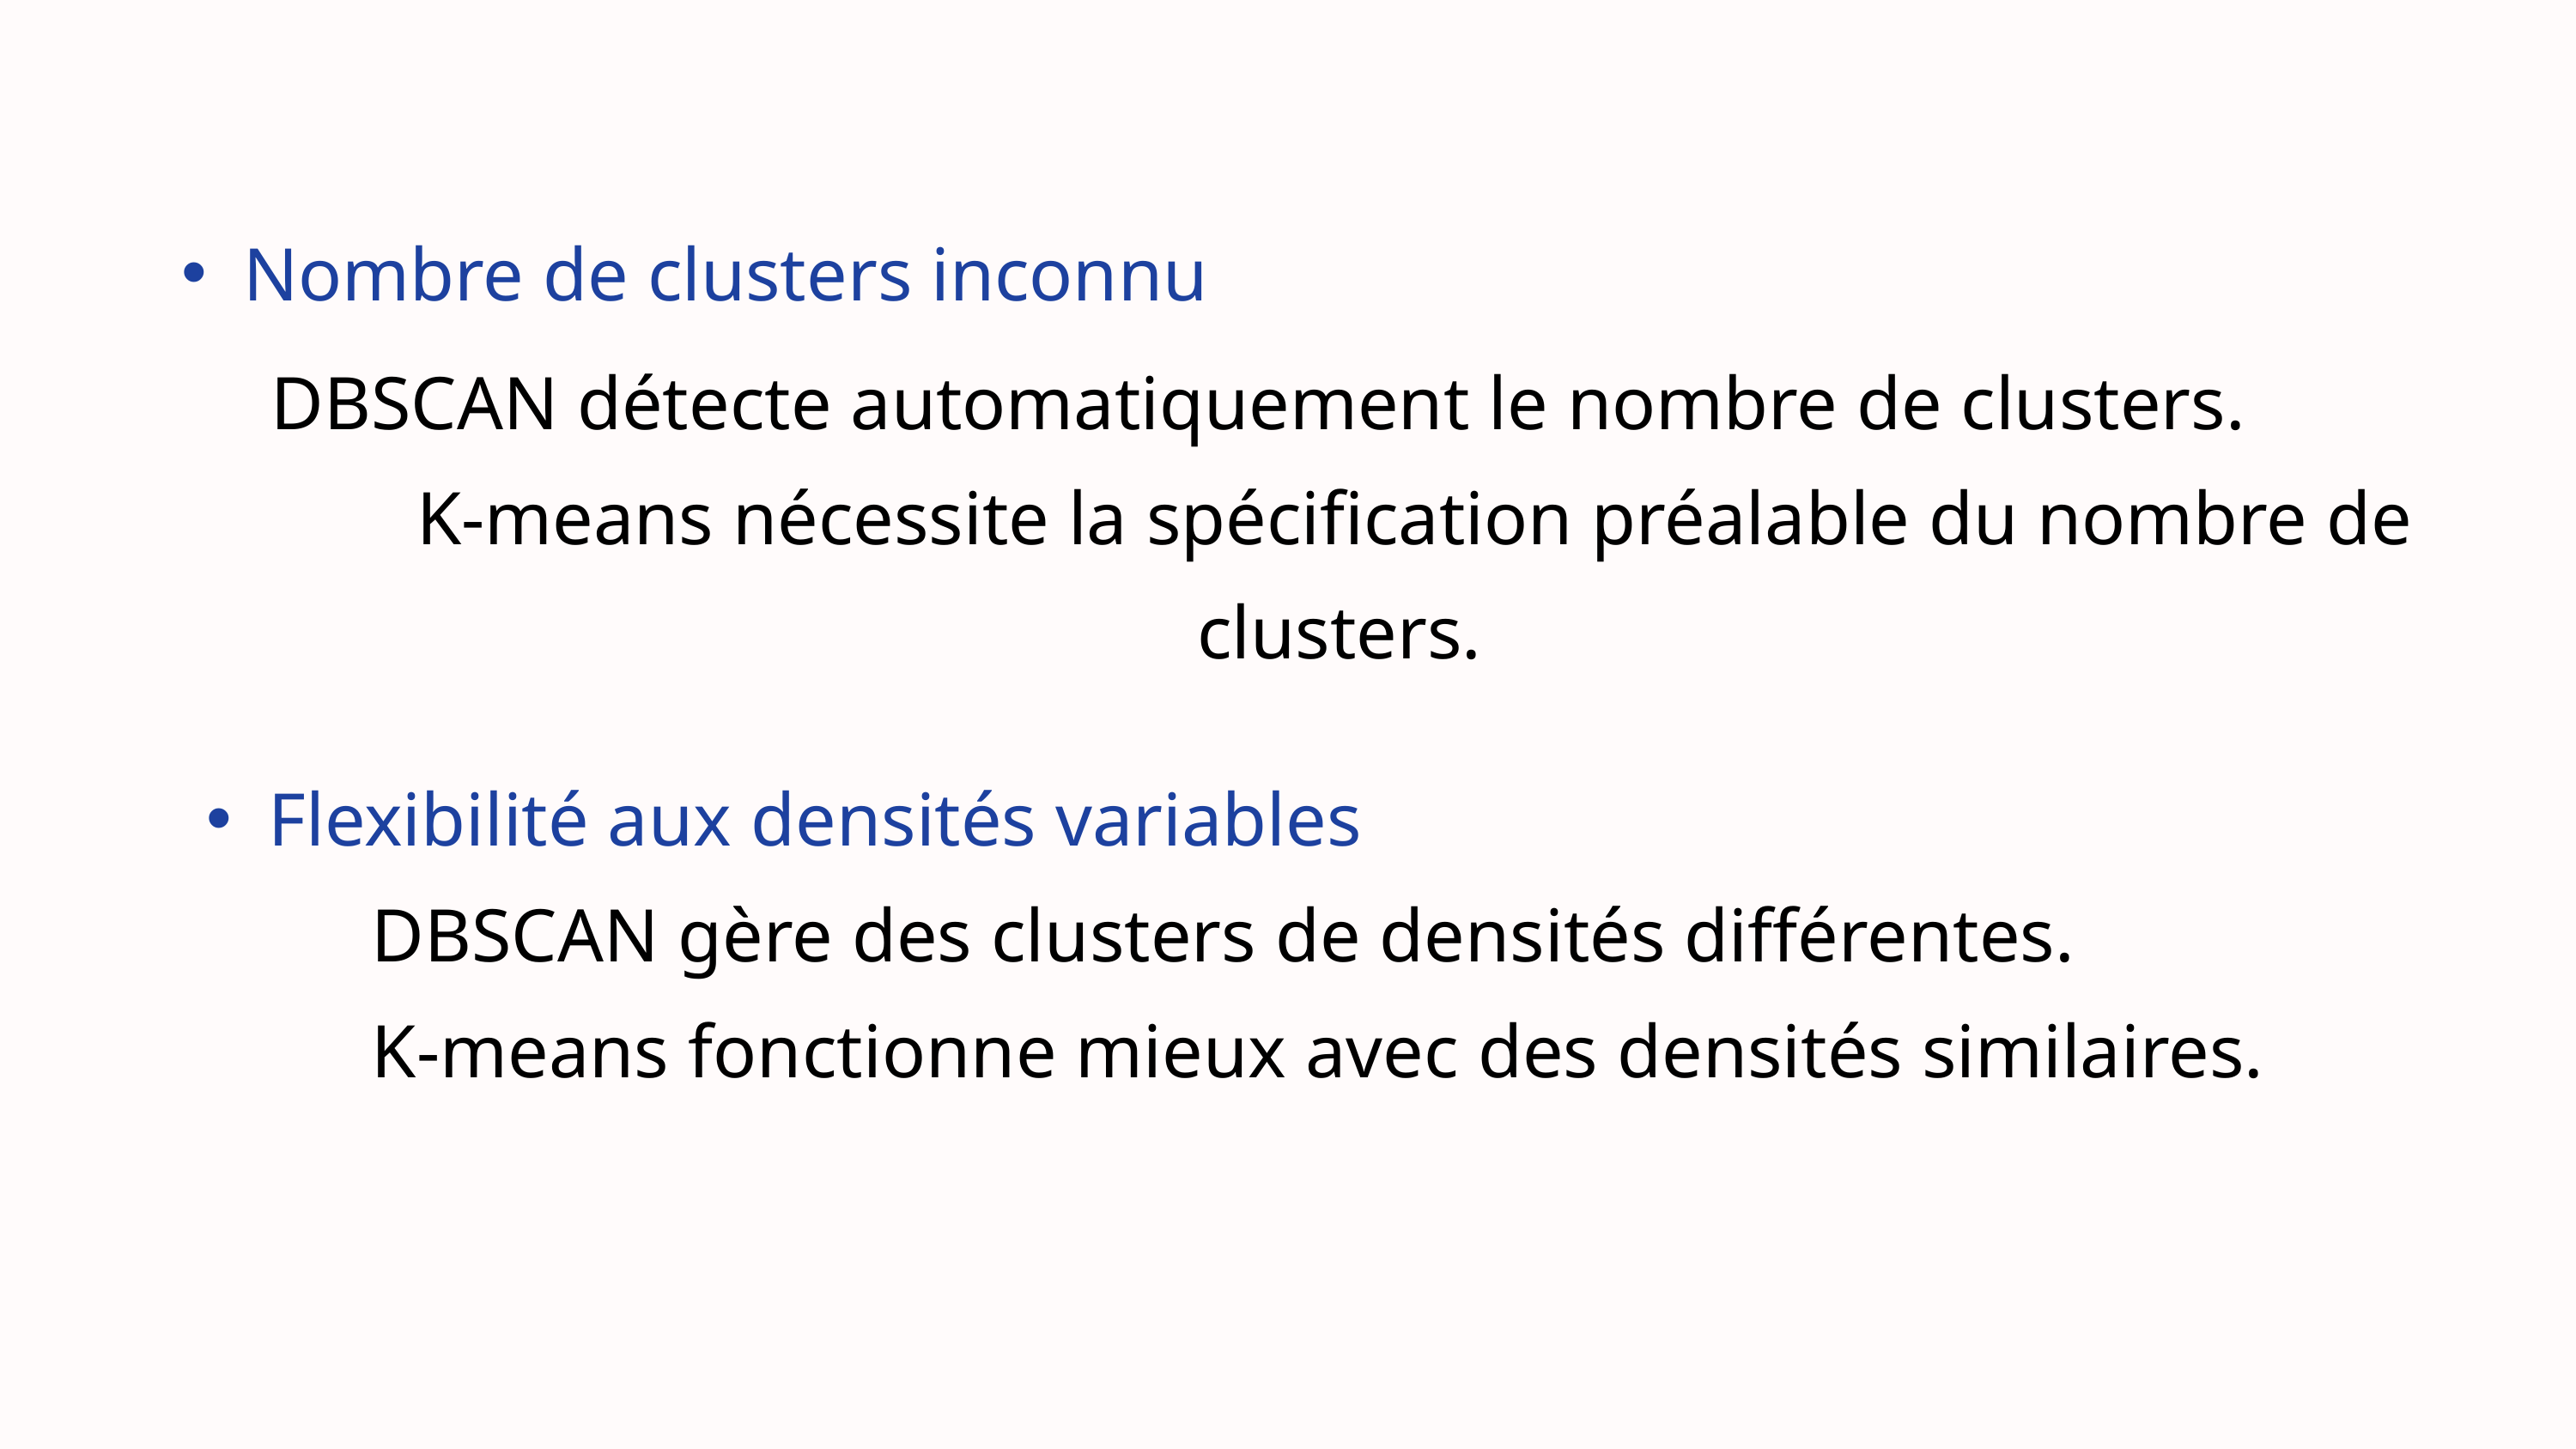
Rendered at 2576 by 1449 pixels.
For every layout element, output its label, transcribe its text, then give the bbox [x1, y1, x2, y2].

text_box Flexibilité aux densités variables DBSCAN gère des clusters de densités différentes. K-means fonctionne mieux avec des densités similaires. [144, 745, 2576, 1092]
text_box Nombre de clusters inconnu DBSCAN détecte automatiquement le nombre de clusters. K-means nécessite la spécification préalable du nombre de clusters. [119, 185, 2560, 674]
